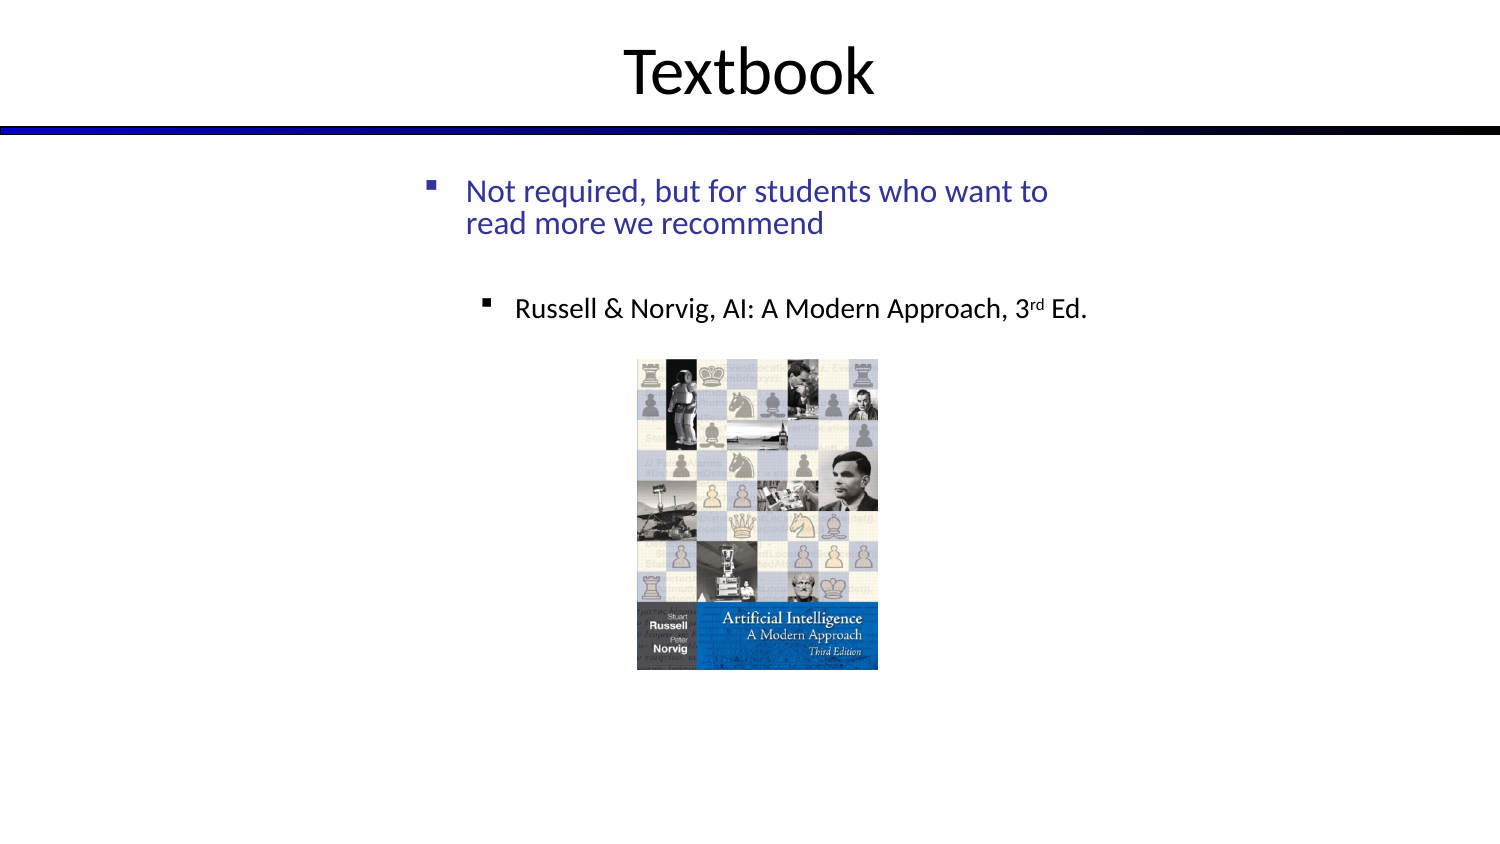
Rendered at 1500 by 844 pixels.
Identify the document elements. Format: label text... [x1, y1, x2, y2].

picture [637, 359, 878, 671]
list Not required, but for students who want to read more we recommend Russell & Norvig, AI: A Modern Approach, 3rd Ed. Warning: Not a course textbook, so our presentation does not necessarily follow the presentation in the book. [412, 171, 1113, 729]
title Textbook [0, 0, 1500, 138]
